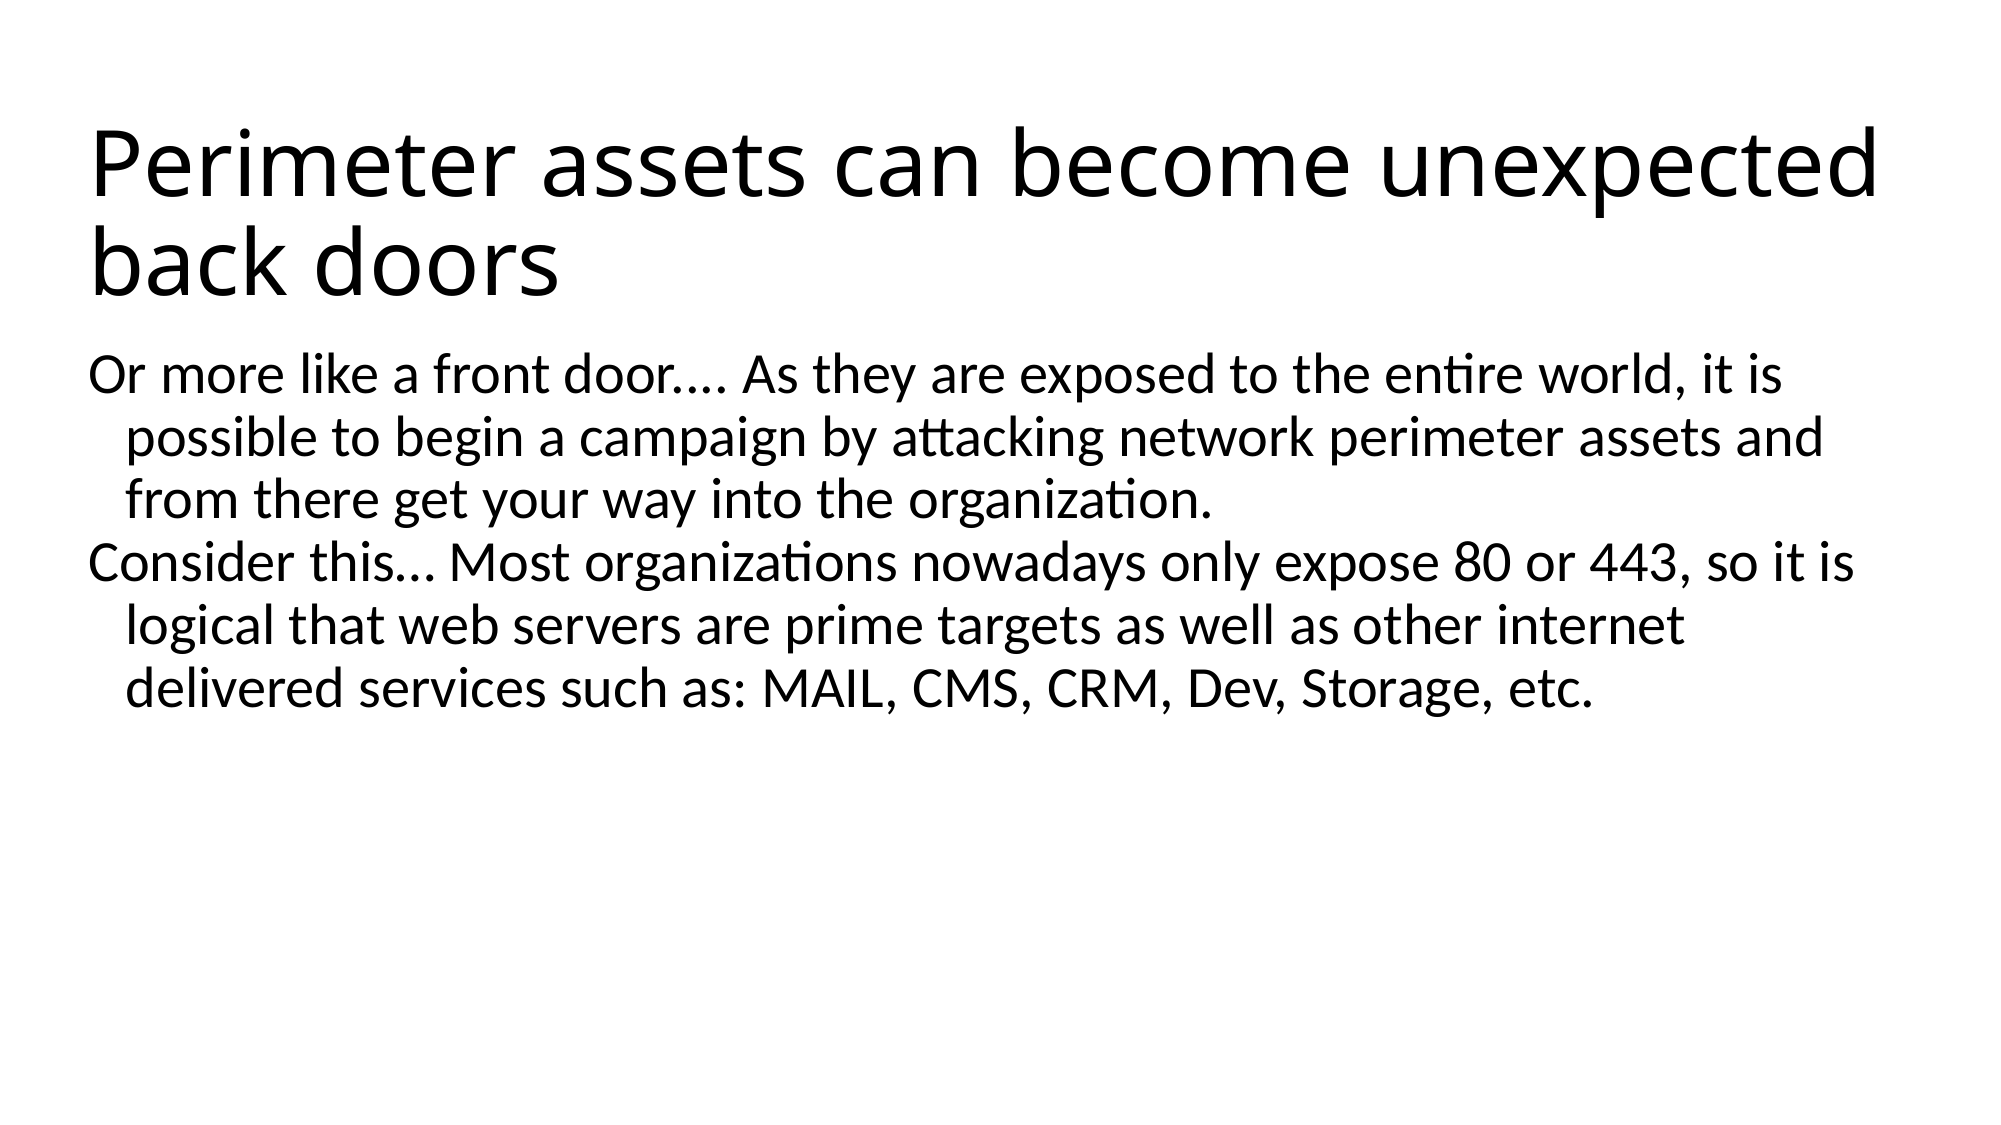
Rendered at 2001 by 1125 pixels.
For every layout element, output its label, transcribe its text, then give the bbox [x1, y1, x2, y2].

list Or more like a front door.... As they are exposed to the entire world, it is possible to begin a campaign by attacking network perimeter assets and from there get your way into the organization. Consider this… Most organizations nowadays only expose 80 or 443, so it is logical that web servers are prime targets as well as other internet delivered services such as: MAIL, CMS, CRM, Dev, Storage, etc. [68, 322, 1932, 1070]
title Perimeter assets can become unexpected back doors [68, 97, 1932, 264]
